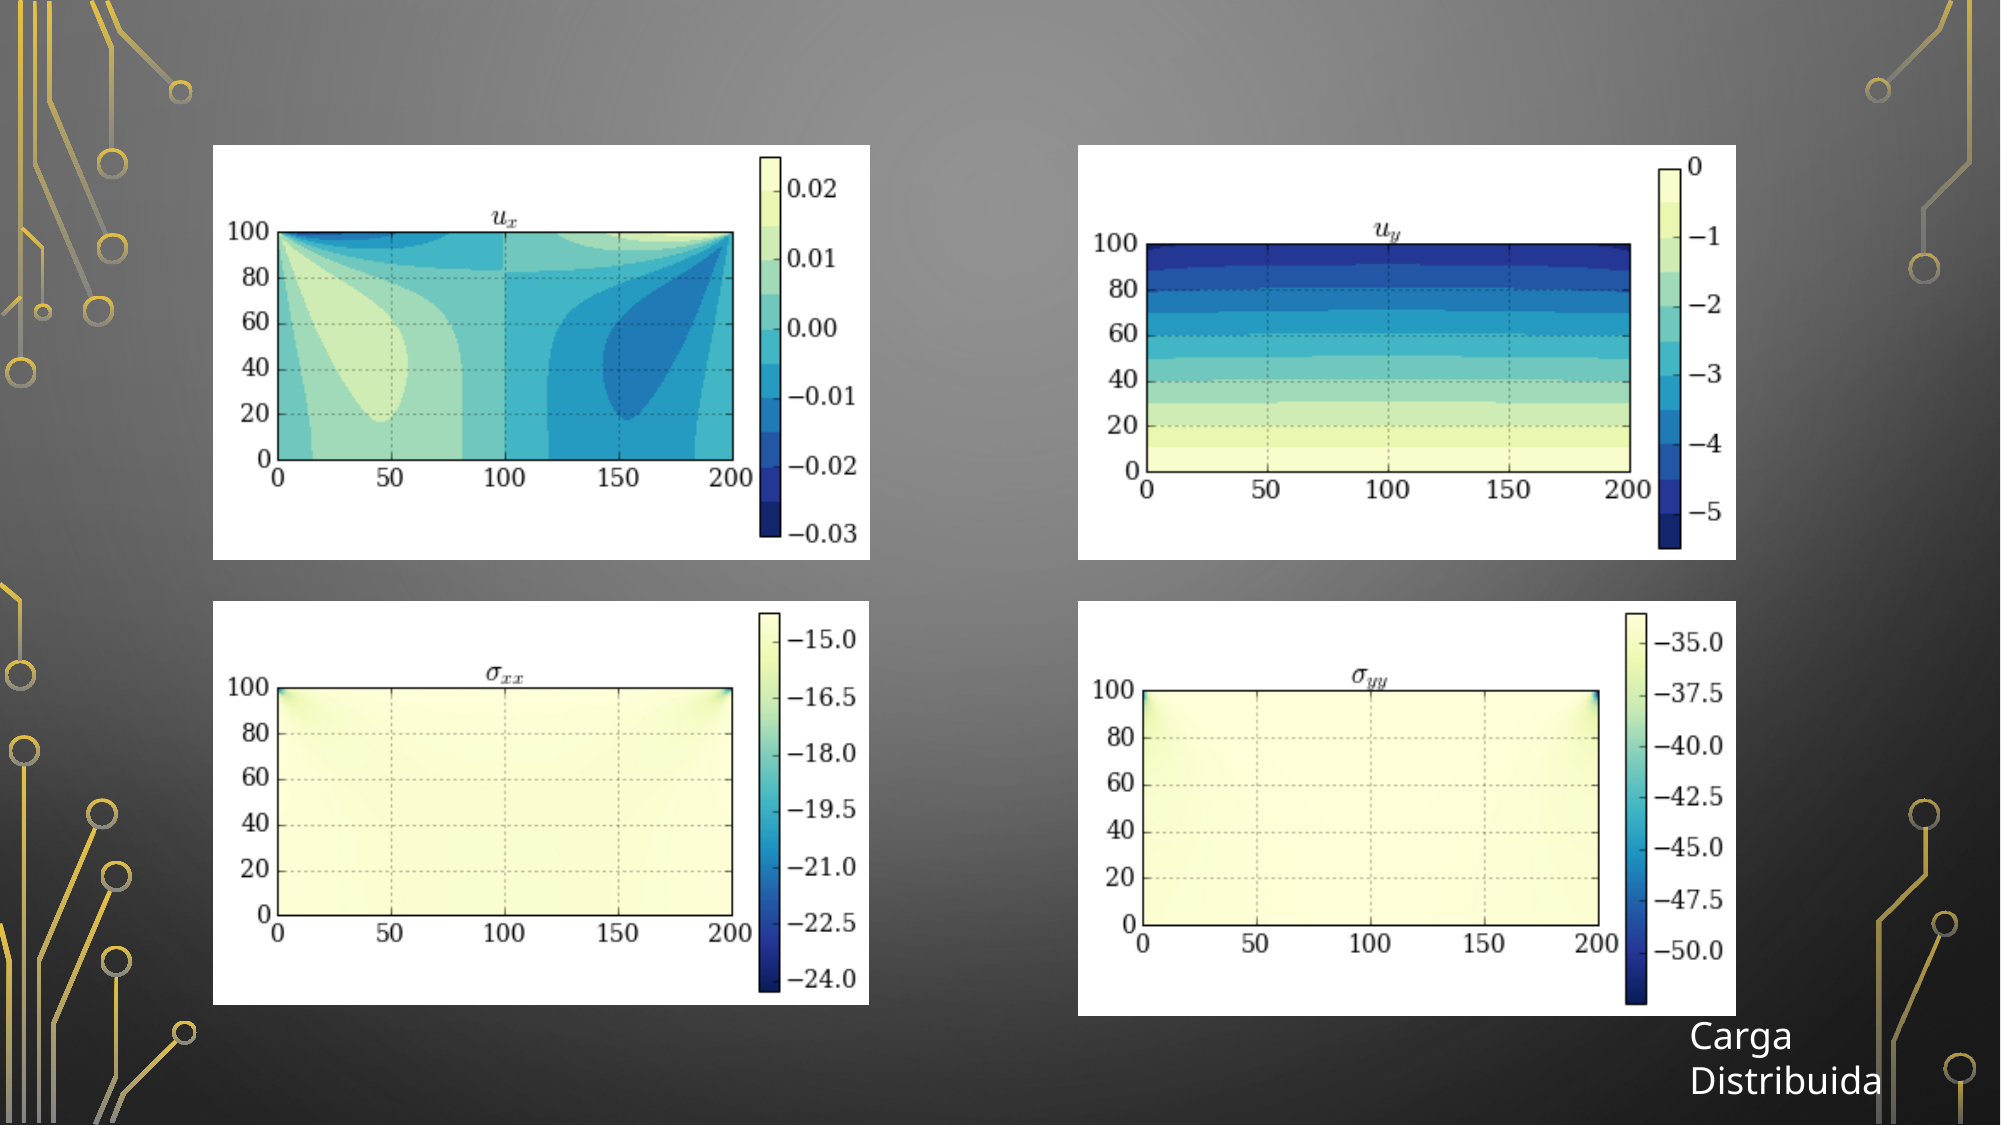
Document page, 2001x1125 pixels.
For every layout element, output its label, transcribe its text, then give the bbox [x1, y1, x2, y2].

picture [212, 601, 870, 1006]
picture [212, 145, 870, 560]
picture [1078, 601, 1736, 1016]
picture [1078, 145, 1736, 560]
text_box Carga Distribuida [1674, 1004, 1998, 1110]
